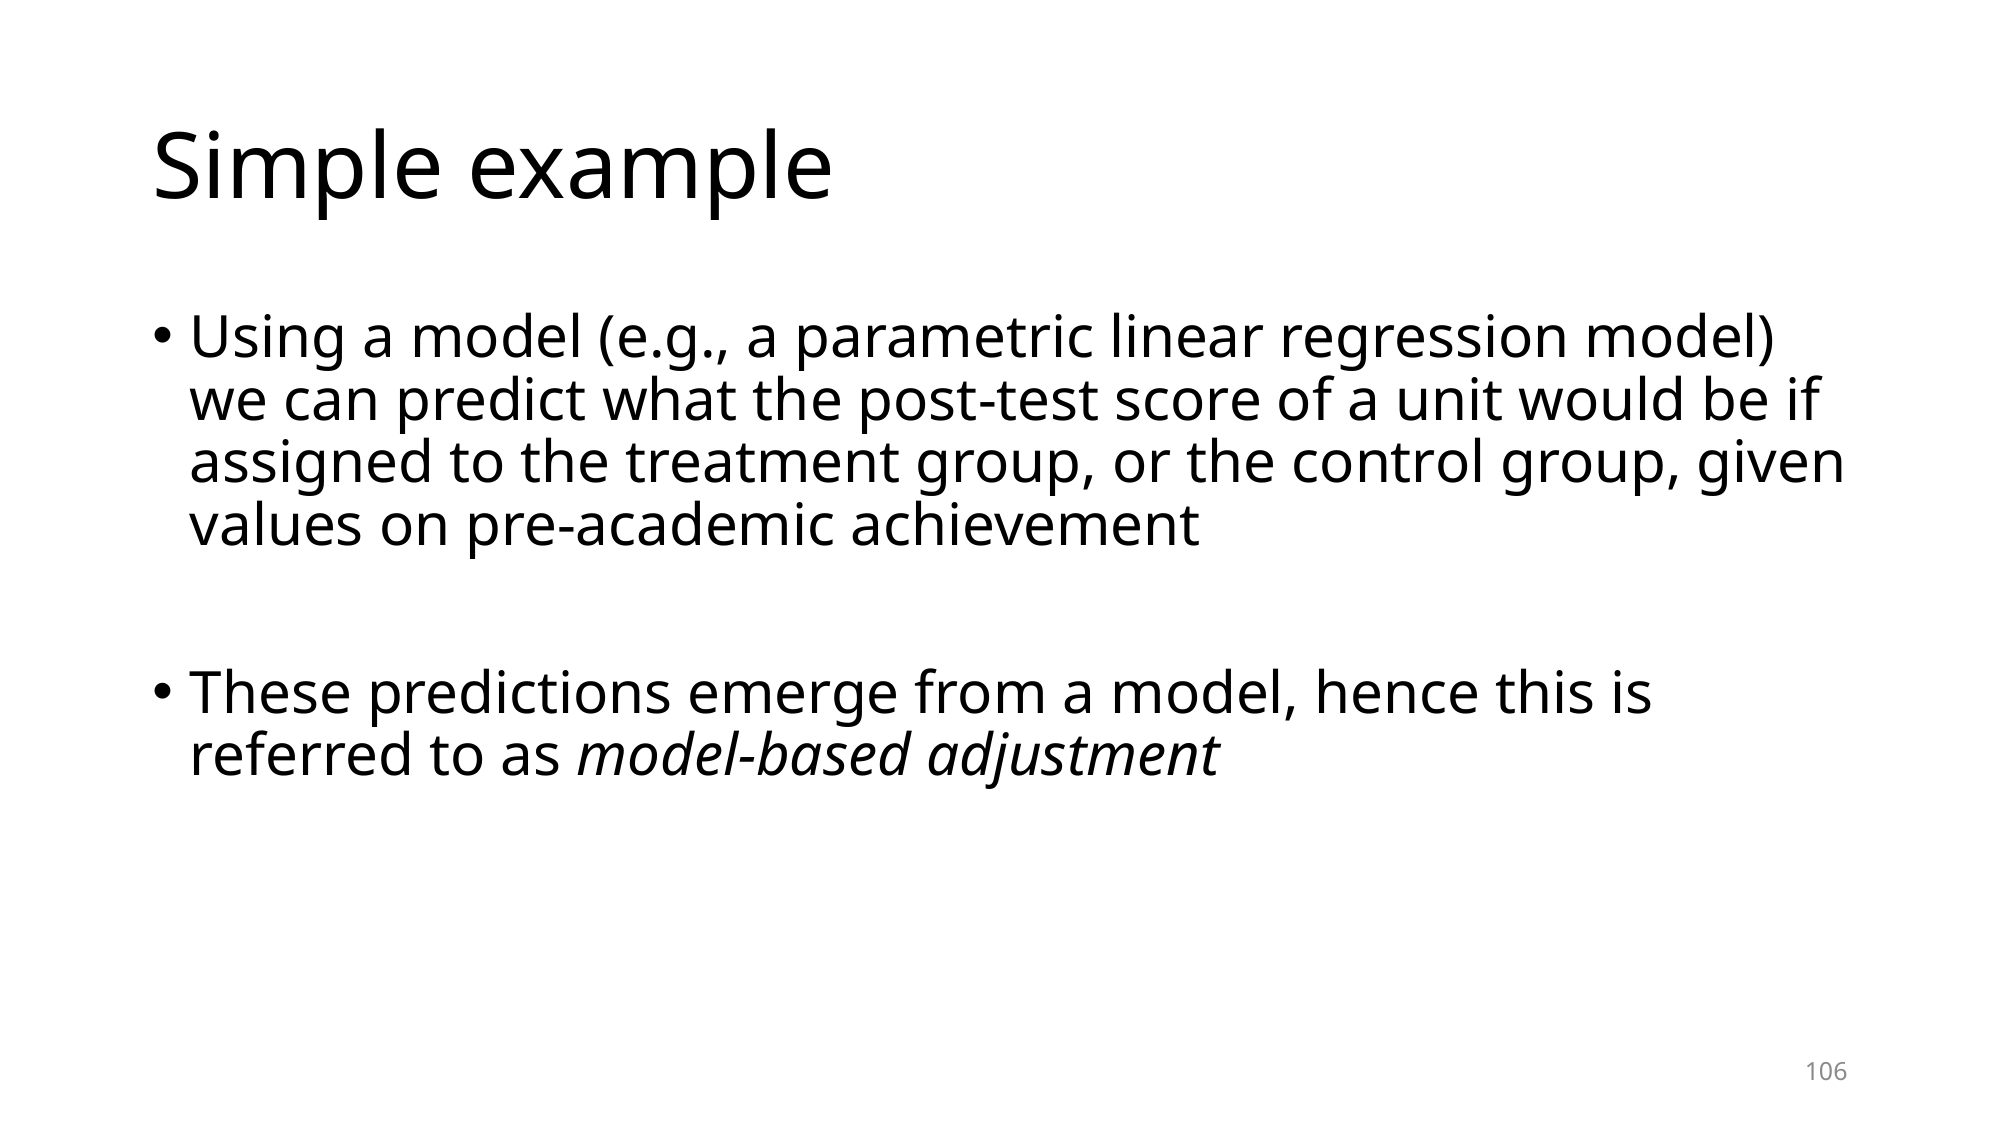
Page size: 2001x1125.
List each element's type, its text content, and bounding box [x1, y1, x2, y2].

list Using a model (e.g., a parametric linear regression model) we can predict what the post-test score of a unit would be if assigned to the treatment group, or the control group, given values on pre-academic achievement These predictions emerge from a model, hence this is referred to as model-based adjustment [137, 299, 1863, 1043]
title Simple example [137, 59, 1863, 278]
slide_number 106 [1412, 1042, 1863, 1103]
